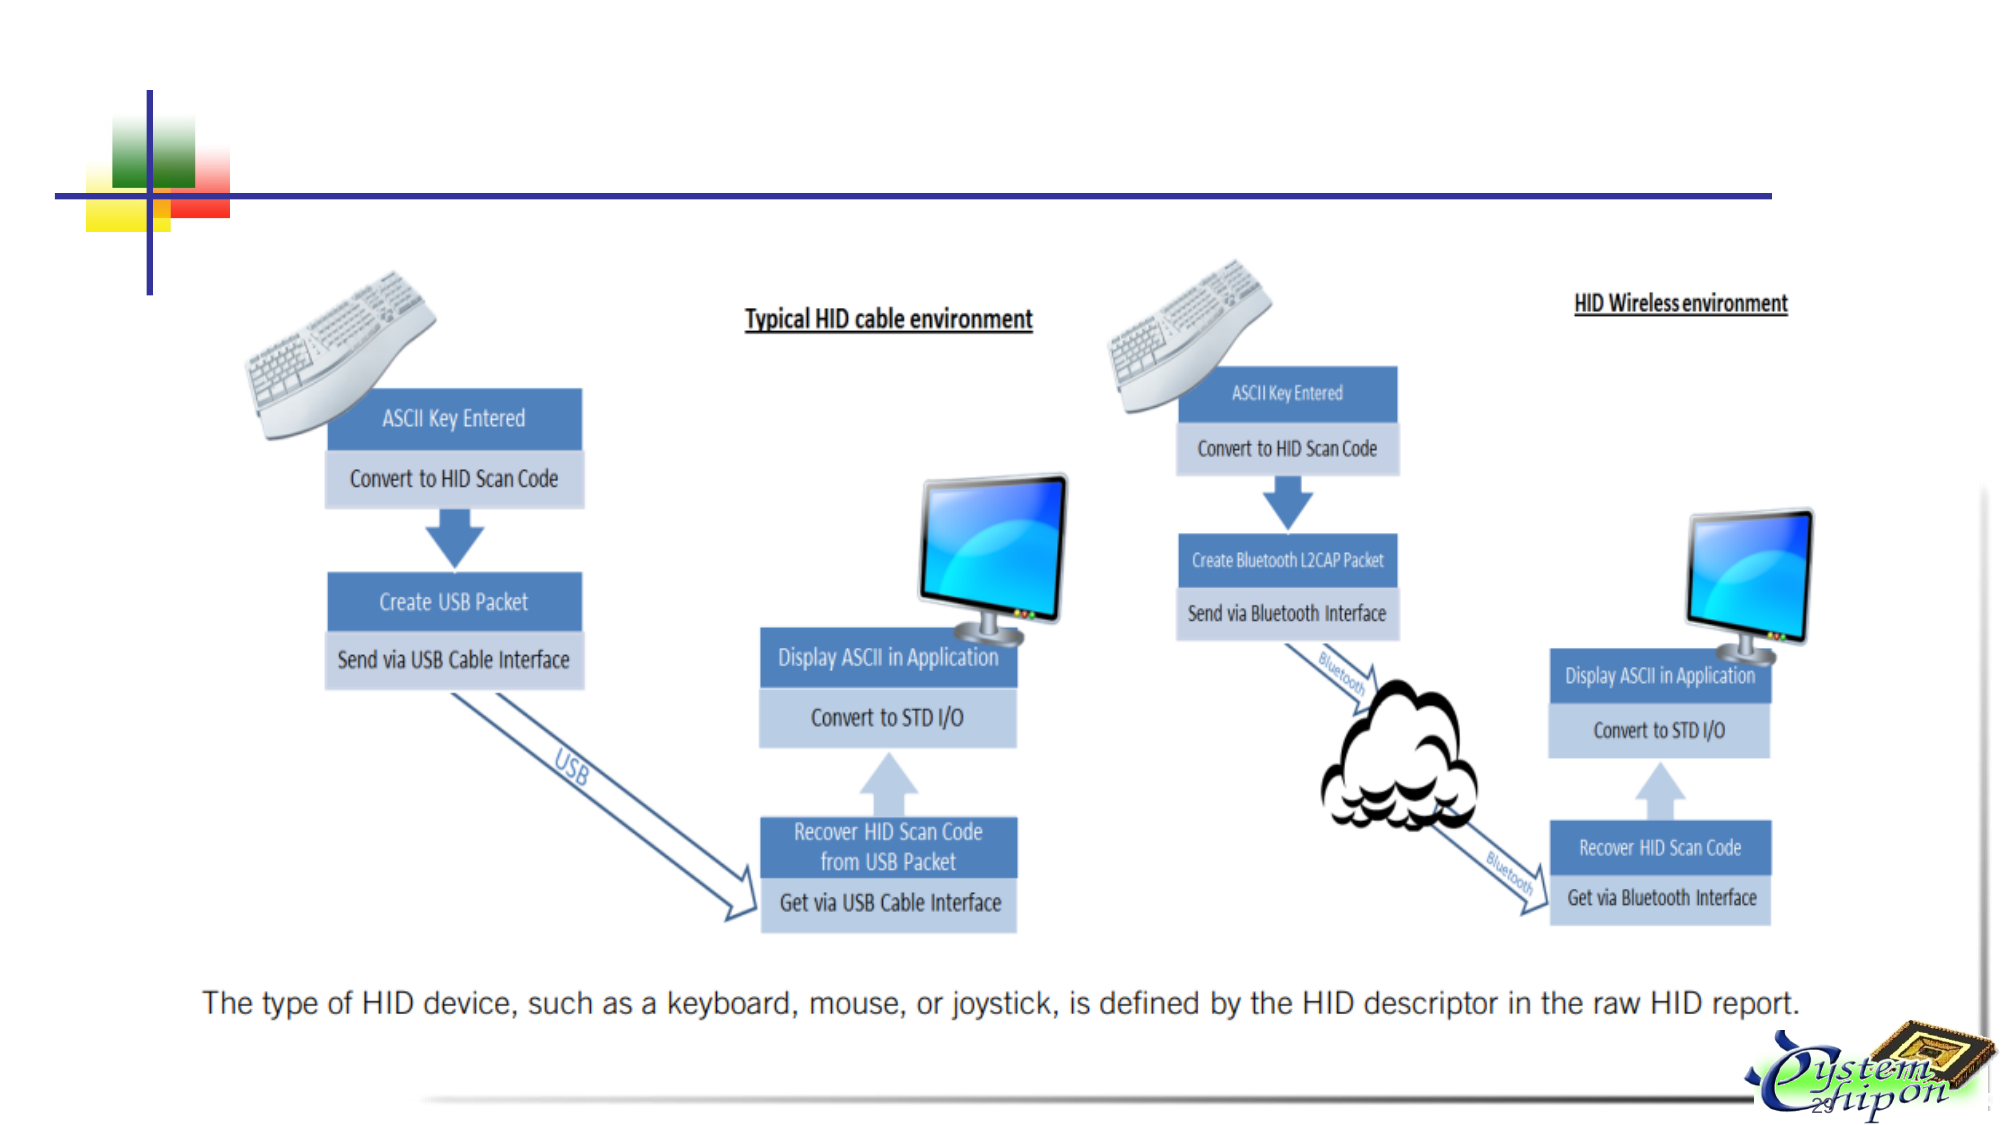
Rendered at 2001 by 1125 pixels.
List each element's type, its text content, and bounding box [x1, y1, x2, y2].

picture [409, 1093, 1433, 1106]
picture [153, 113, 230, 193]
picture [1740, 479, 2000, 1125]
picture [153, 200, 230, 232]
picture [86, 113, 146, 193]
slide_number 29 [1433, 1049, 1851, 1125]
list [162, 248, 1840, 1030]
picture [86, 200, 146, 232]
